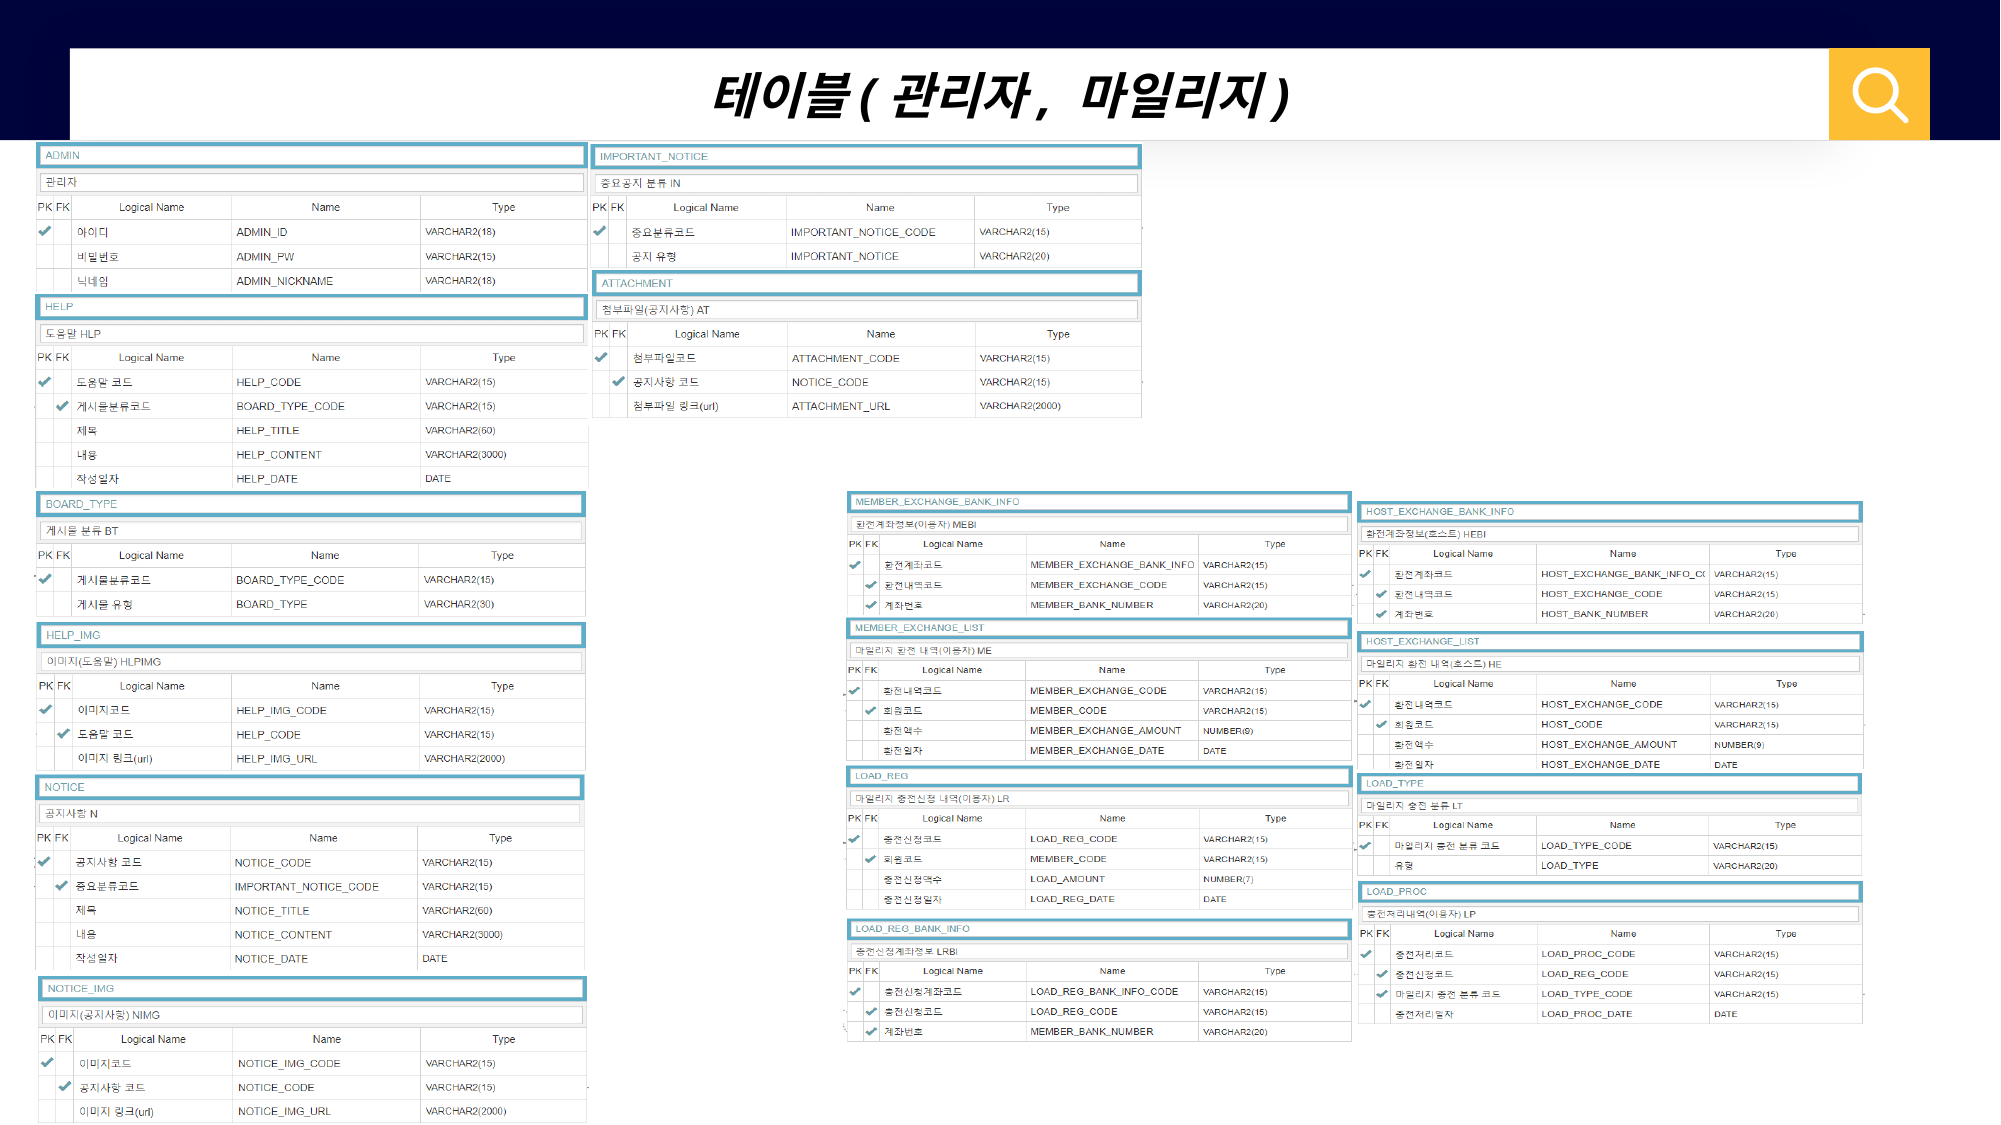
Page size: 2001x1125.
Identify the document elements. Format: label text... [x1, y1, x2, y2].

picture [34, 142, 1143, 1125]
picture [843, 488, 1866, 1045]
text_box [0, 0, 2000, 141]
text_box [1828, 47, 1931, 141]
text_box 테이블(관리자, 마일리지) [69, 48, 1826, 141]
